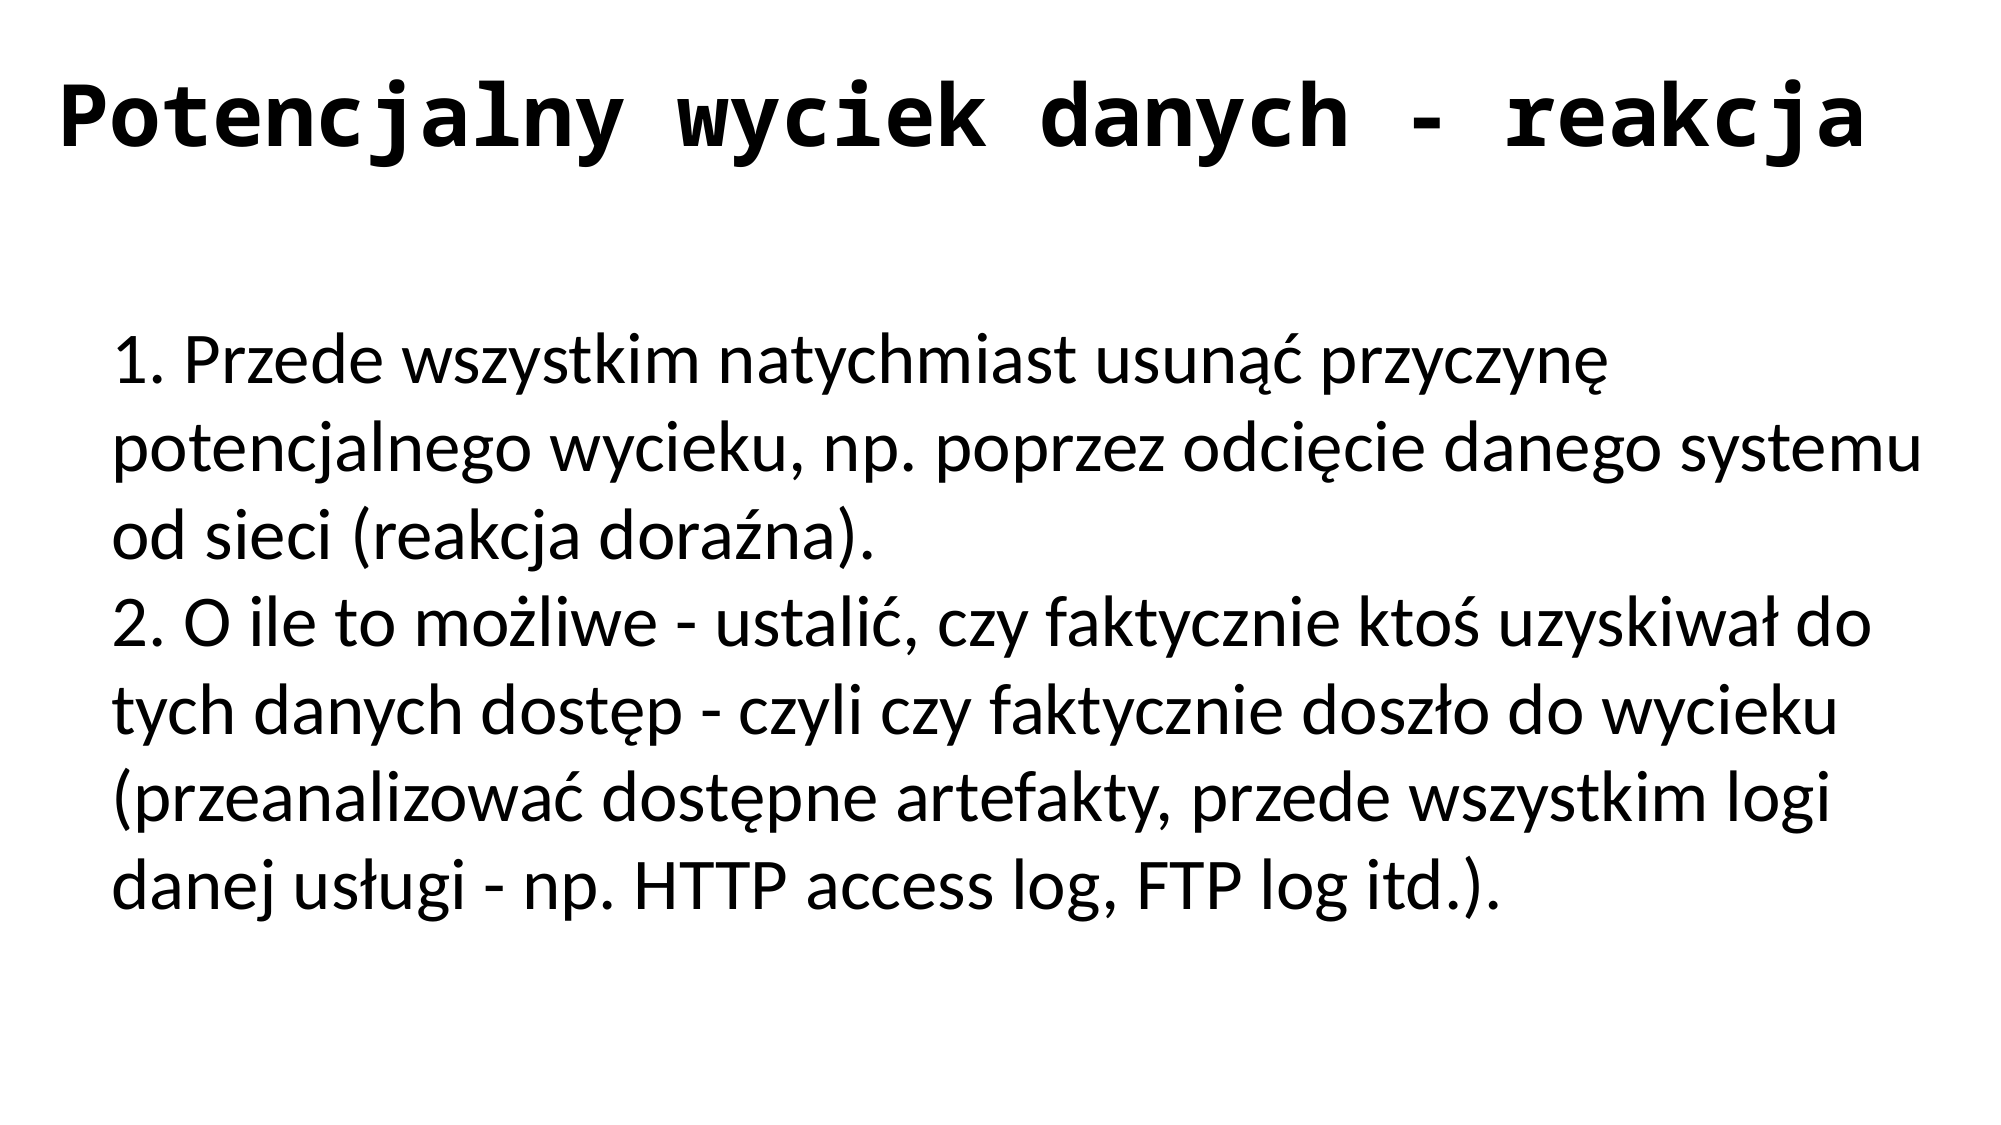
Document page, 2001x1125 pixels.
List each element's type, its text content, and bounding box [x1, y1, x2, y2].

text_box 1. Przede wszystkim natychmiast usunąć przyczynę potencjalnego wycieku, np. poprzez odcięcie danego systemu od sieci (reakcja doraźna). 2. O ile to możliwe - ustalić, czy faktycznie ktoś uzyskiwał do tych danych dostęp - czyli czy faktycznie doszło do wycieku (przeanalizować dostępne artefakty, przede wszystkim logi danej usługi - np. HTTP access log, FTP log itd.). [96, 303, 1941, 932]
title Potencjalny wyciek danych - reakcja [42, 64, 1960, 174]
